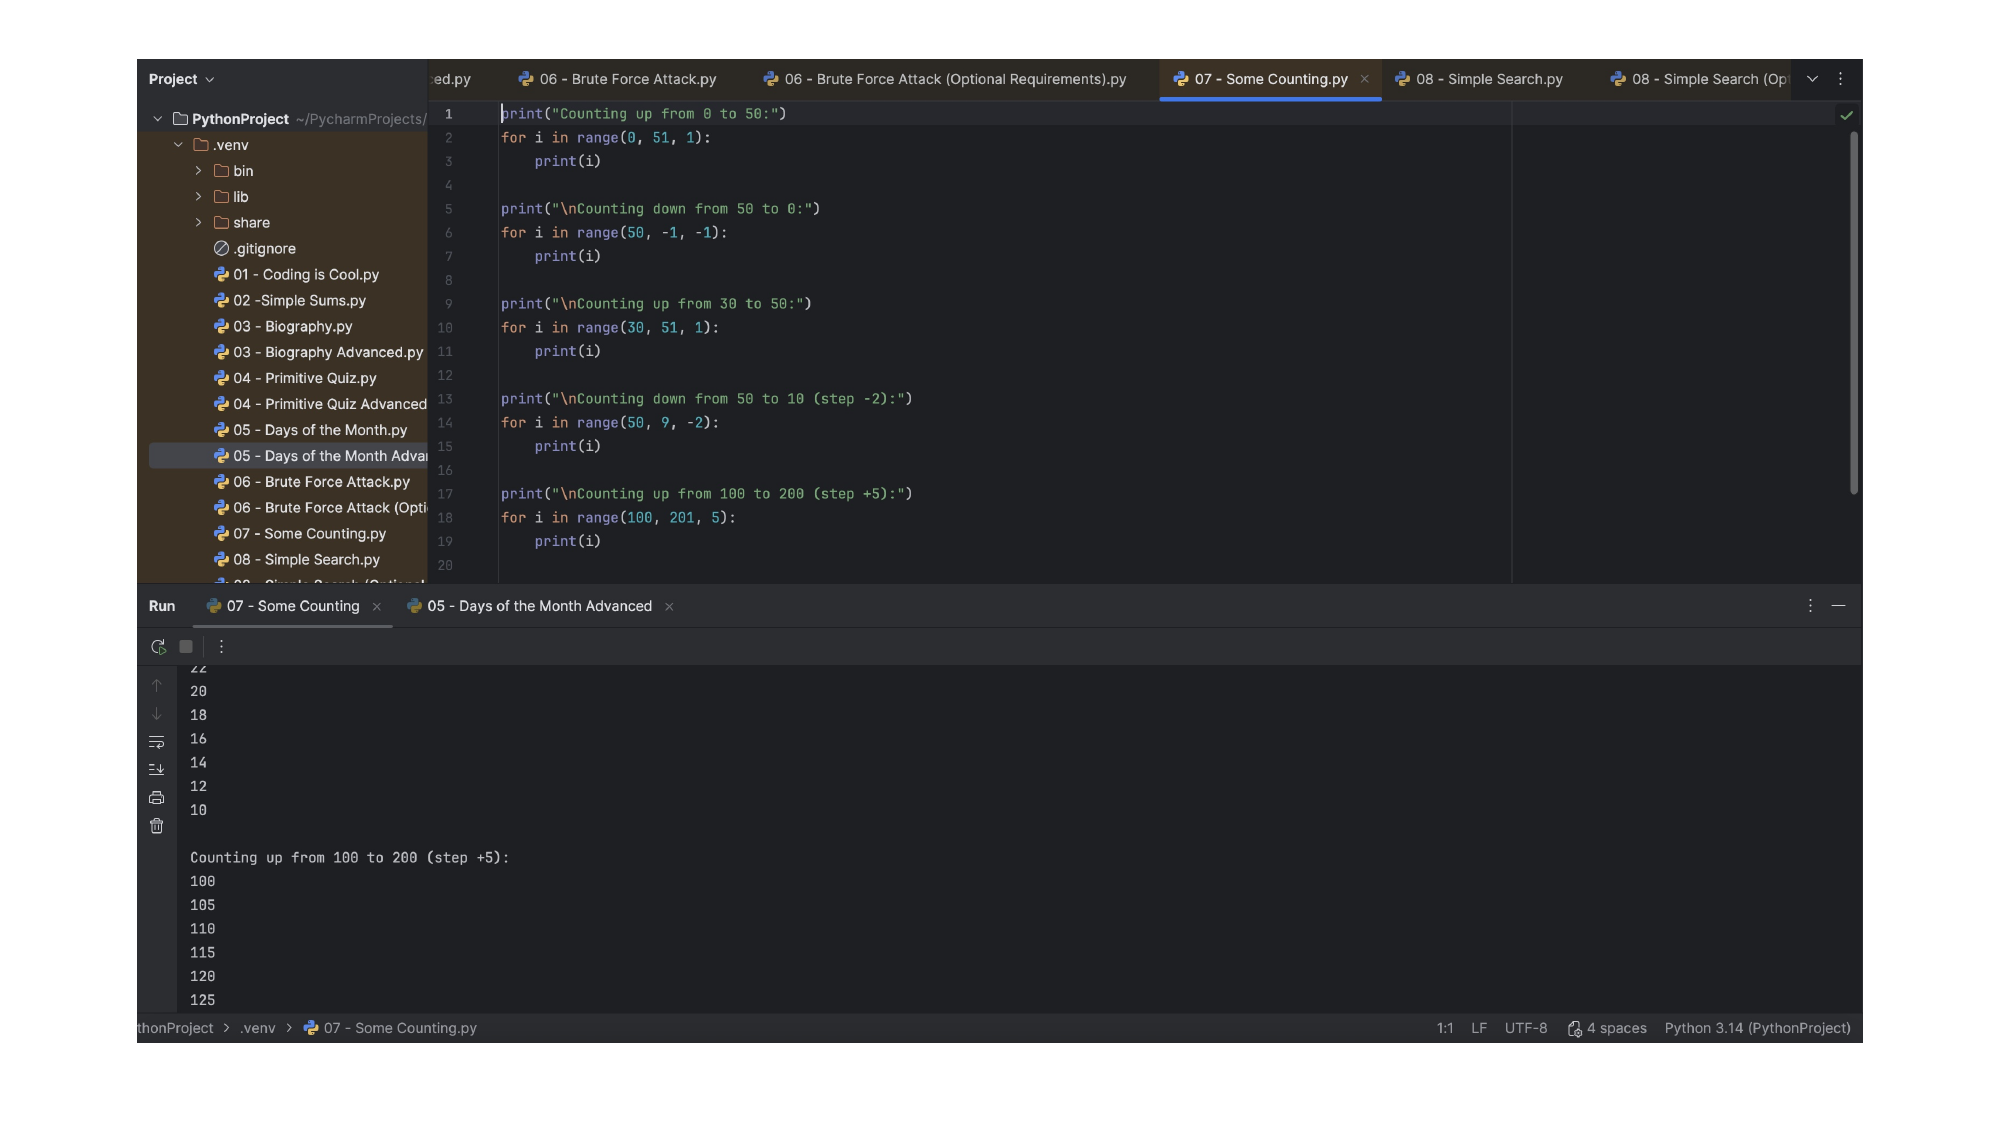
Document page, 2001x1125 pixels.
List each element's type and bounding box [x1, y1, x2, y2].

picture [137, 59, 1863, 1043]
